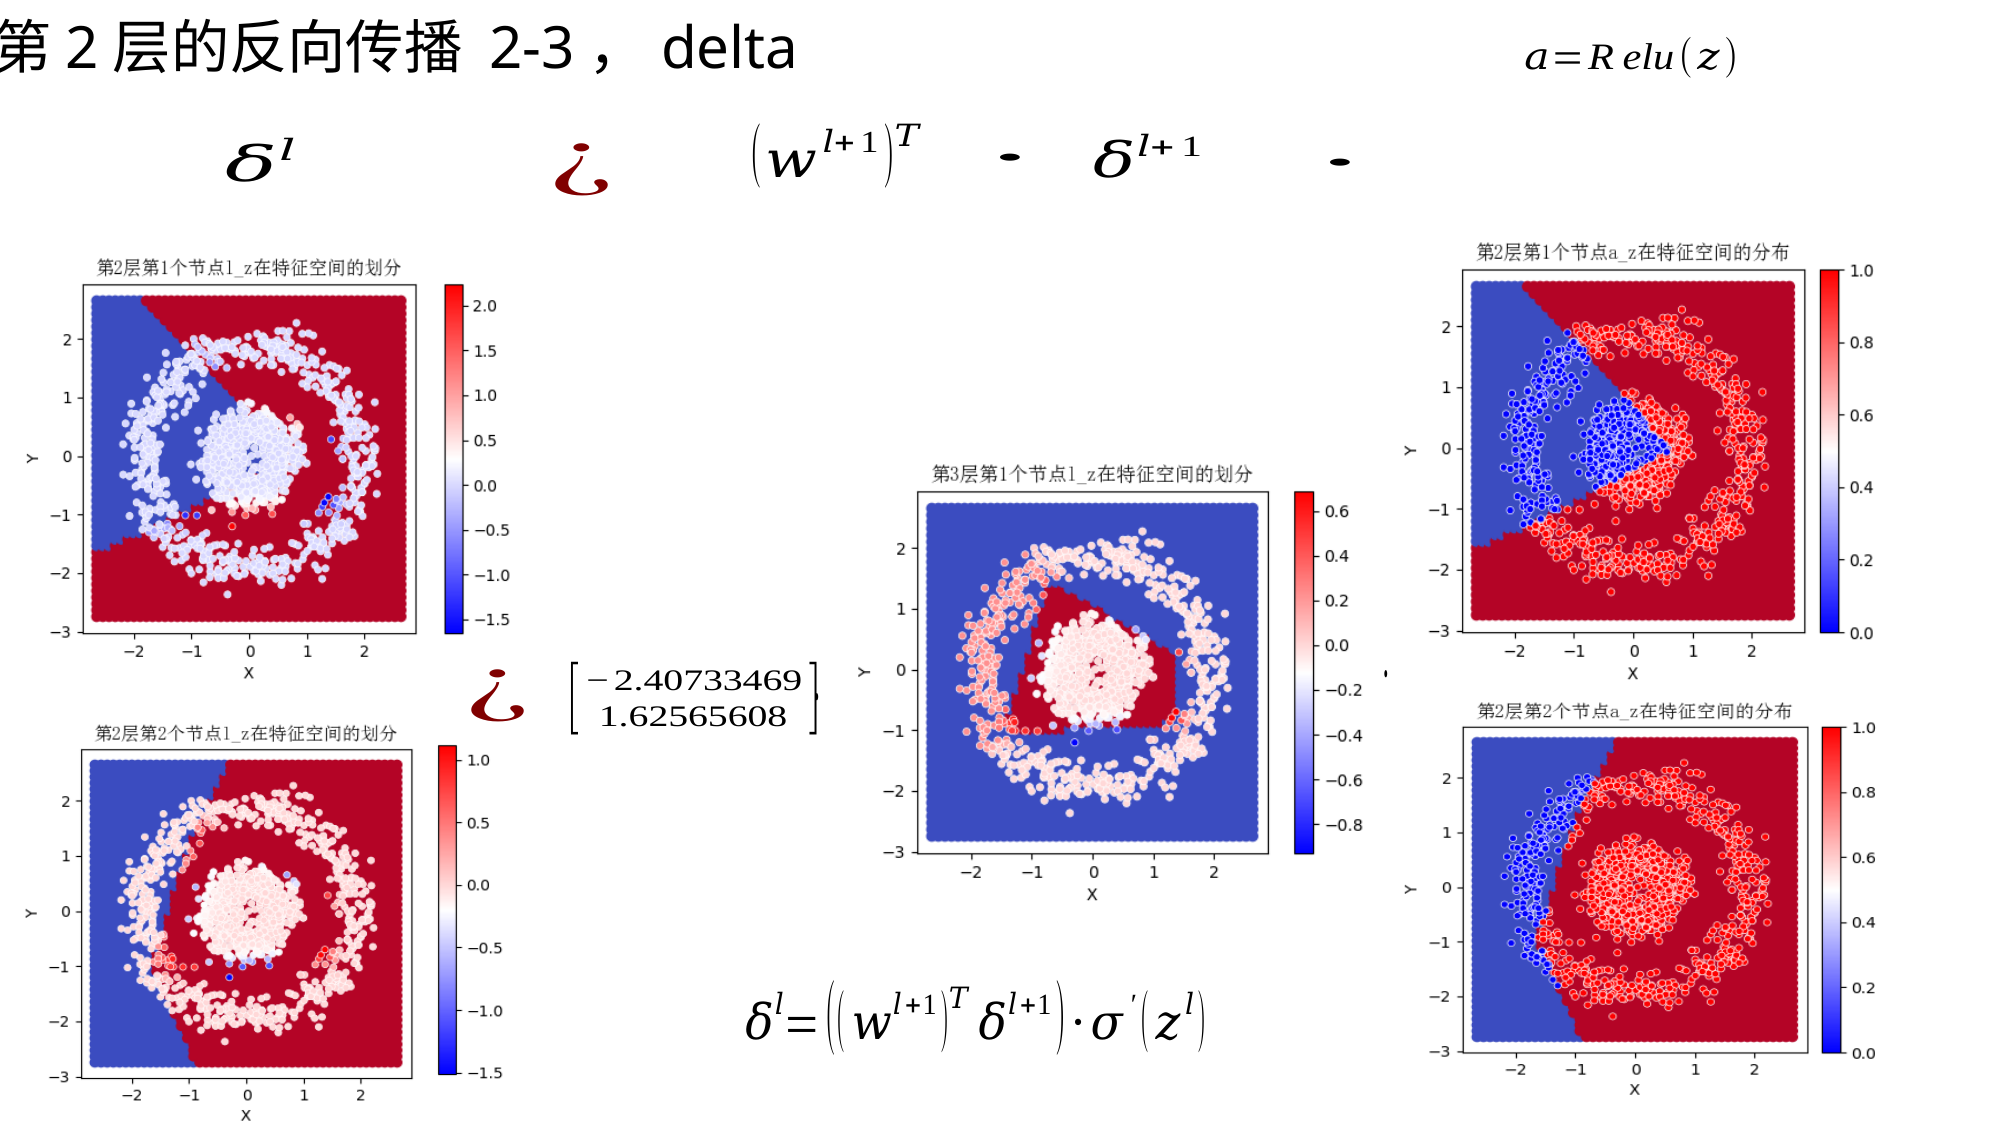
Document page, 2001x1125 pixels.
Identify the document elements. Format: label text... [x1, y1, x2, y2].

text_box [829, 435, 1377, 905]
text_box 第2层的反向传播 2-3，delta [0, 2, 813, 88]
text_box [0, 230, 520, 683]
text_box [1376, 213, 1882, 684]
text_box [1376, 684, 1882, 1099]
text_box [14, 694, 514, 1125]
